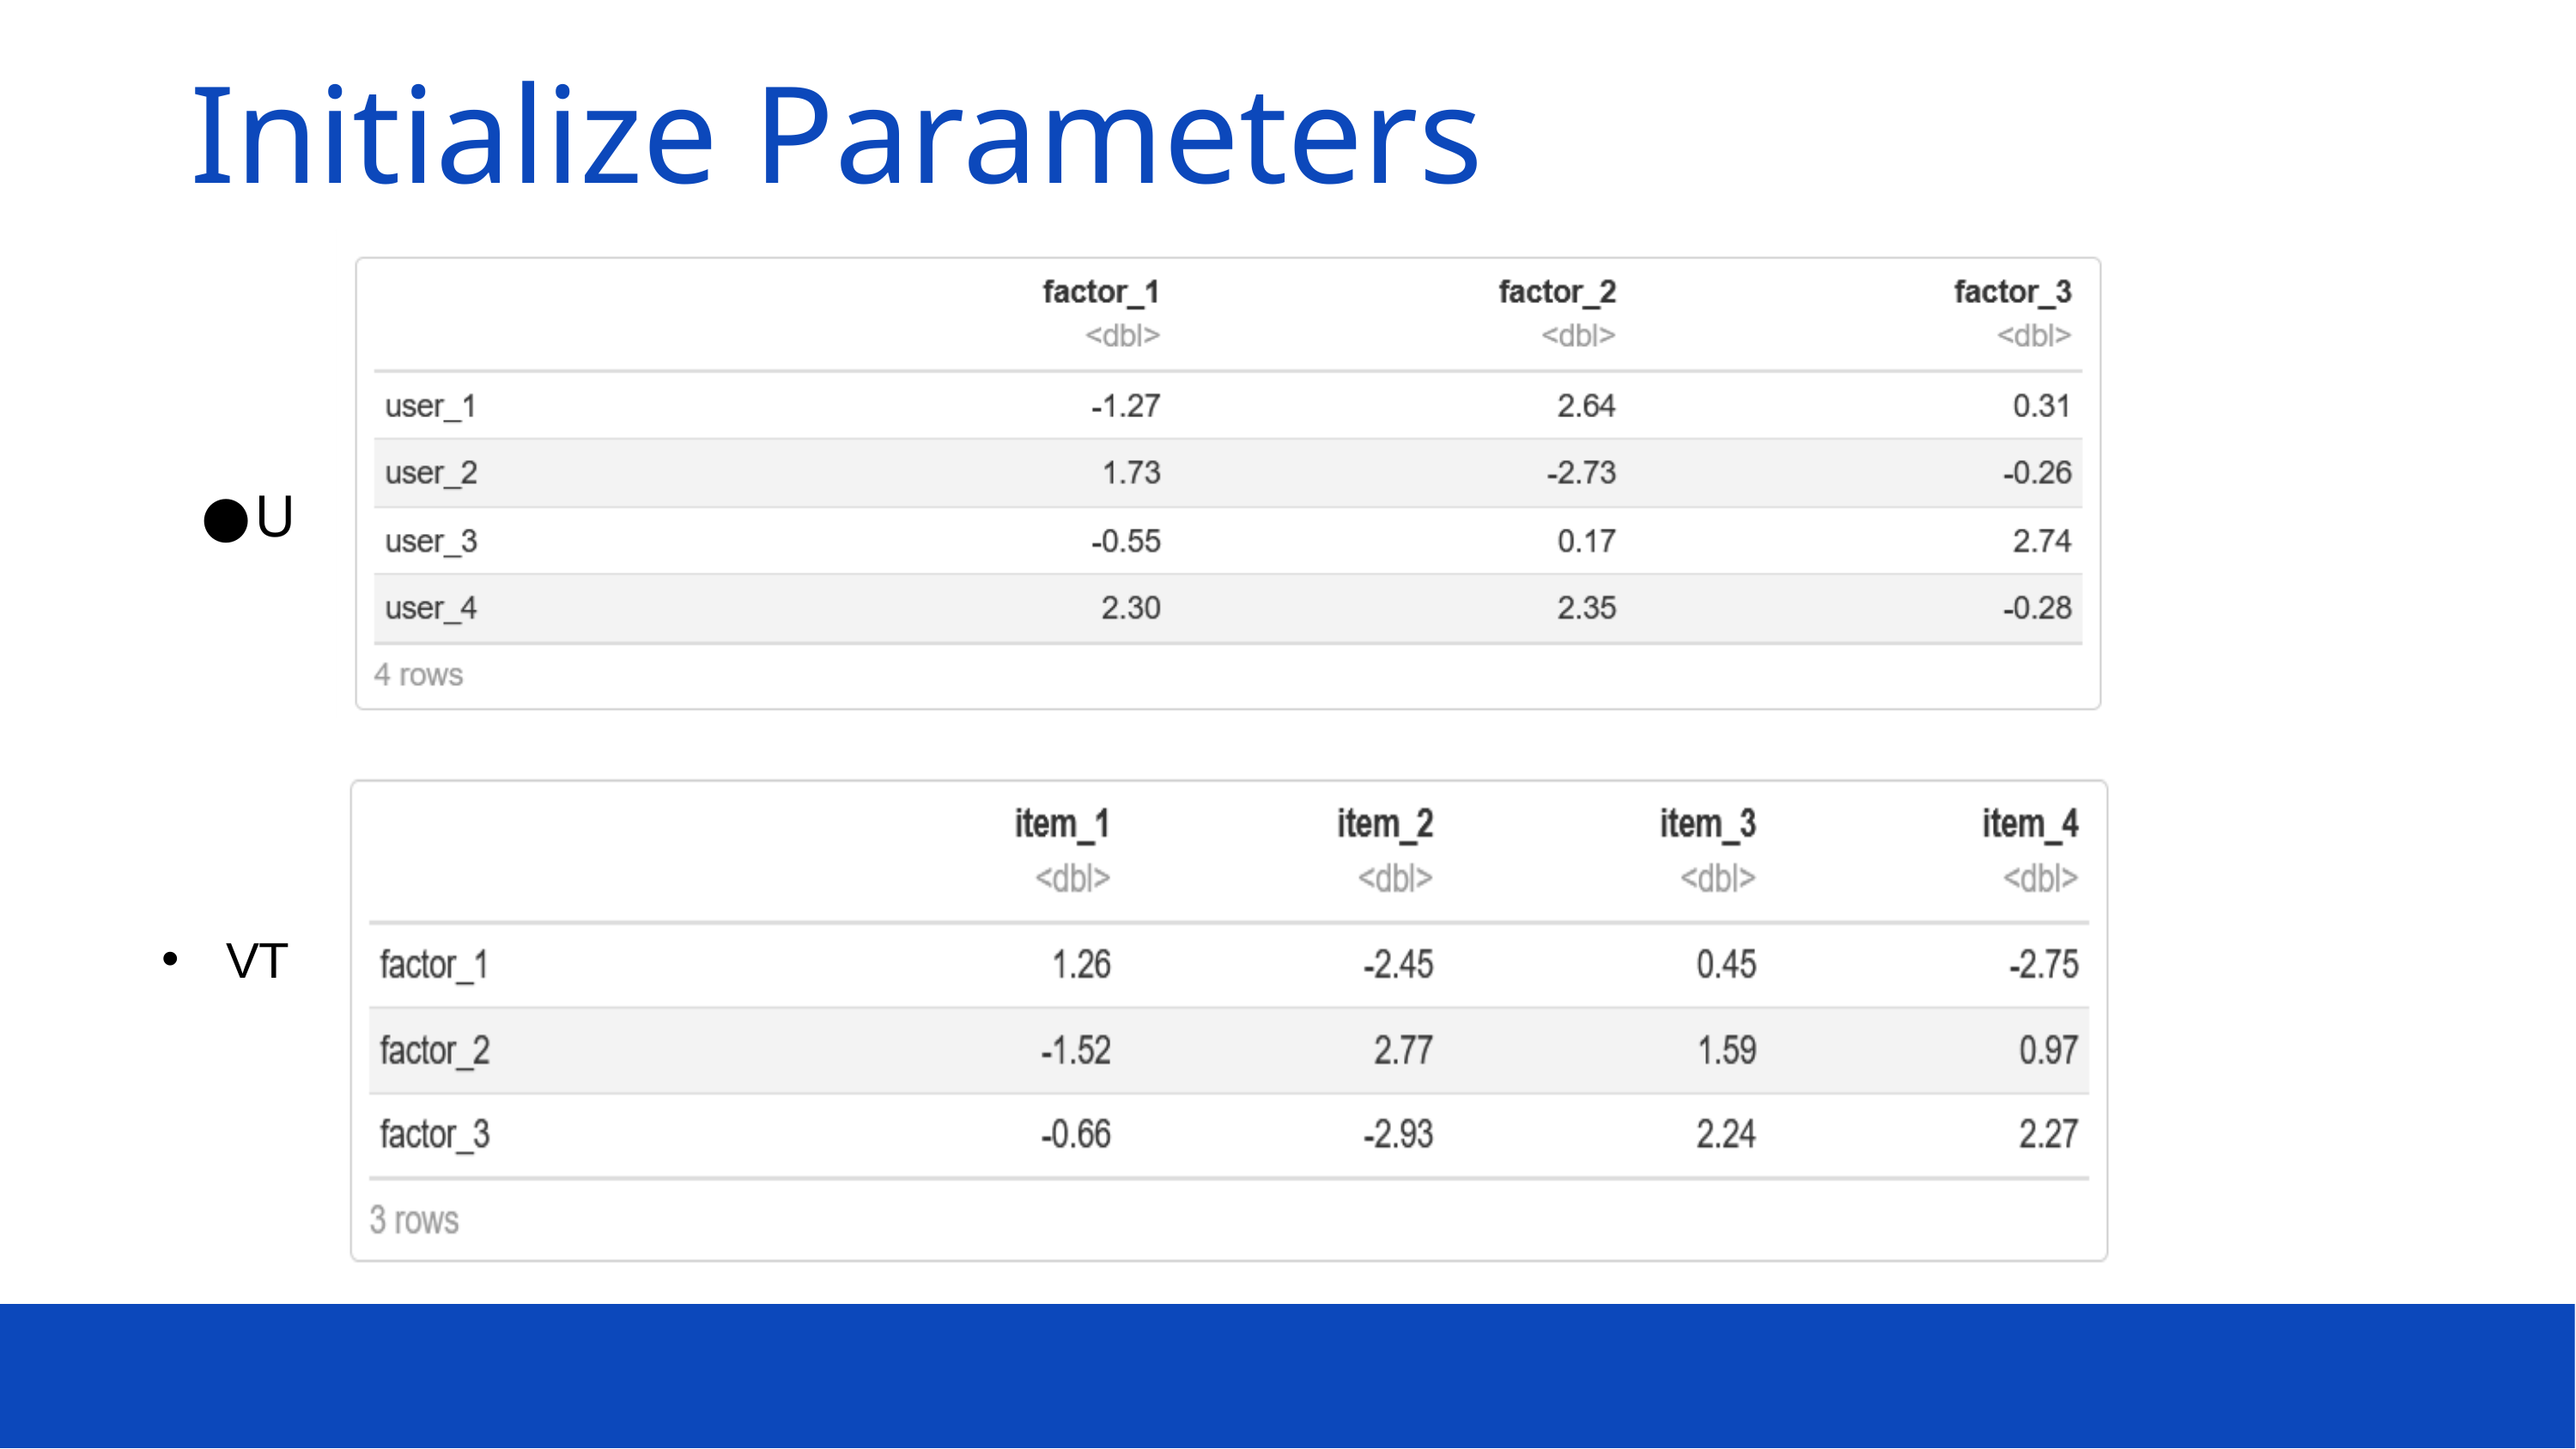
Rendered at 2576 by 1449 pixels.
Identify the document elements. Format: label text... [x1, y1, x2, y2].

picture [335, 753, 2111, 1291]
picture [335, 229, 2111, 718]
title Initialize Parameters [177, 36, 2399, 193]
list U [177, 473, 330, 573]
text_box VT [149, 921, 329, 995]
